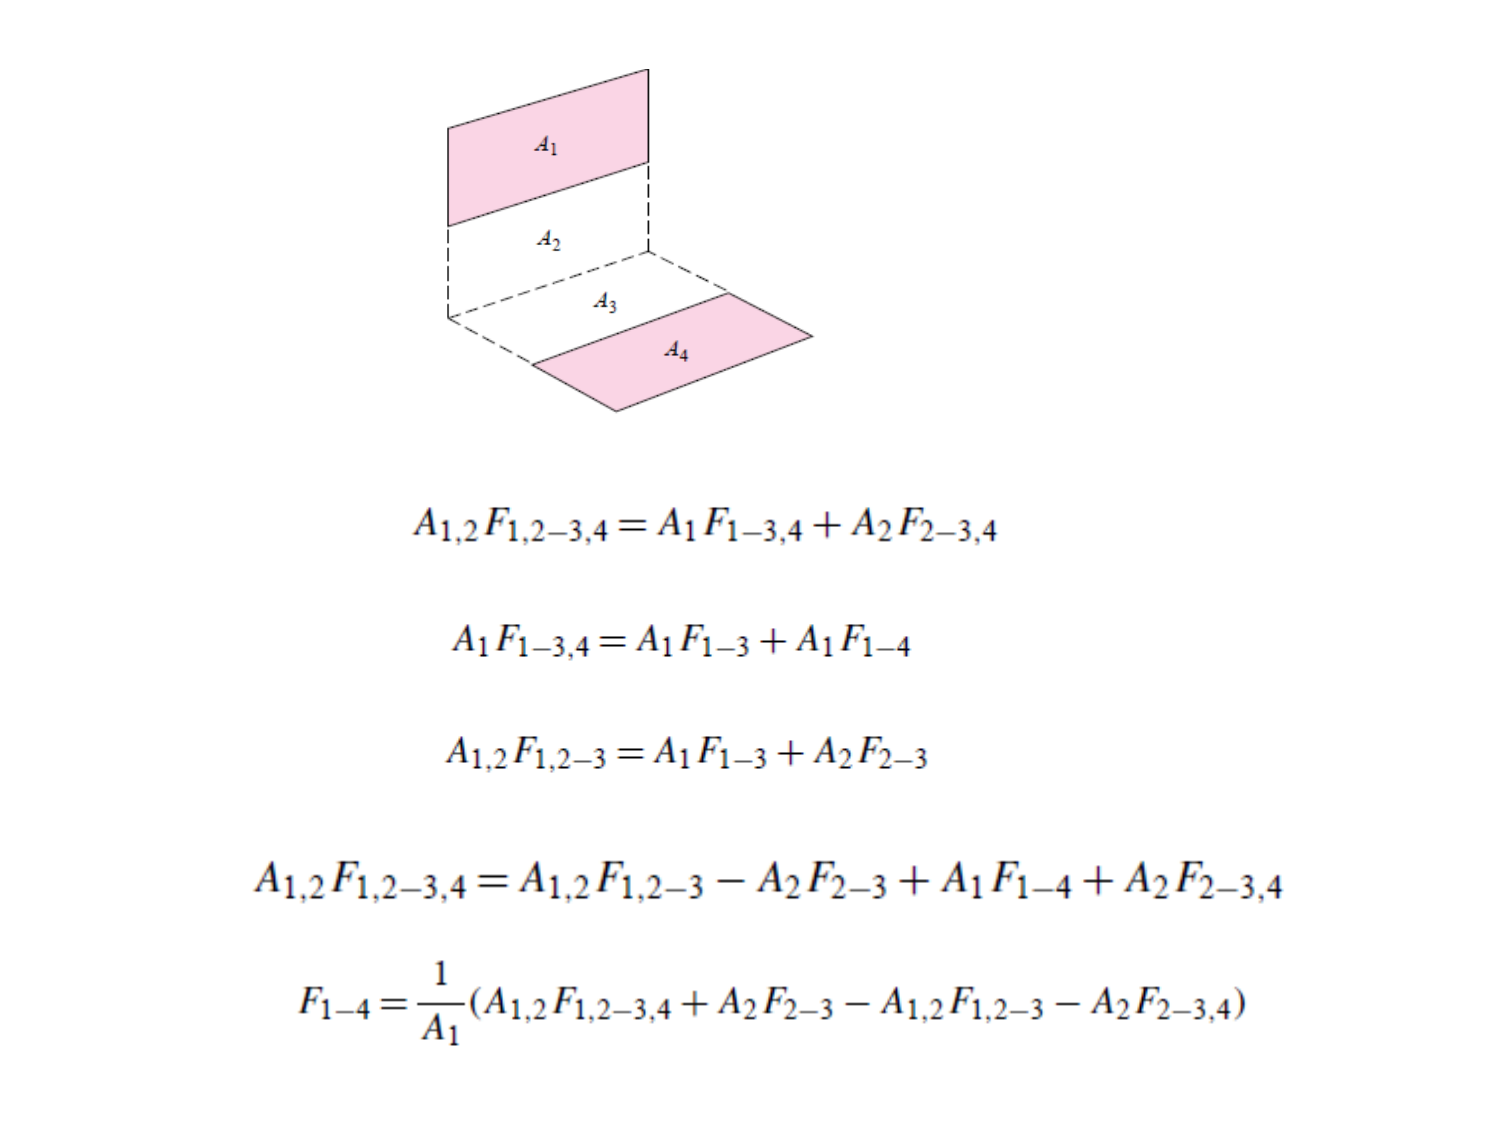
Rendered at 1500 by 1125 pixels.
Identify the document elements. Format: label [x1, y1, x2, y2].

picture [229, 841, 1318, 932]
picture [255, 933, 1263, 1064]
picture [432, 599, 946, 681]
picture [410, 709, 945, 793]
picture [394, 485, 1015, 571]
picture [394, 69, 834, 416]
